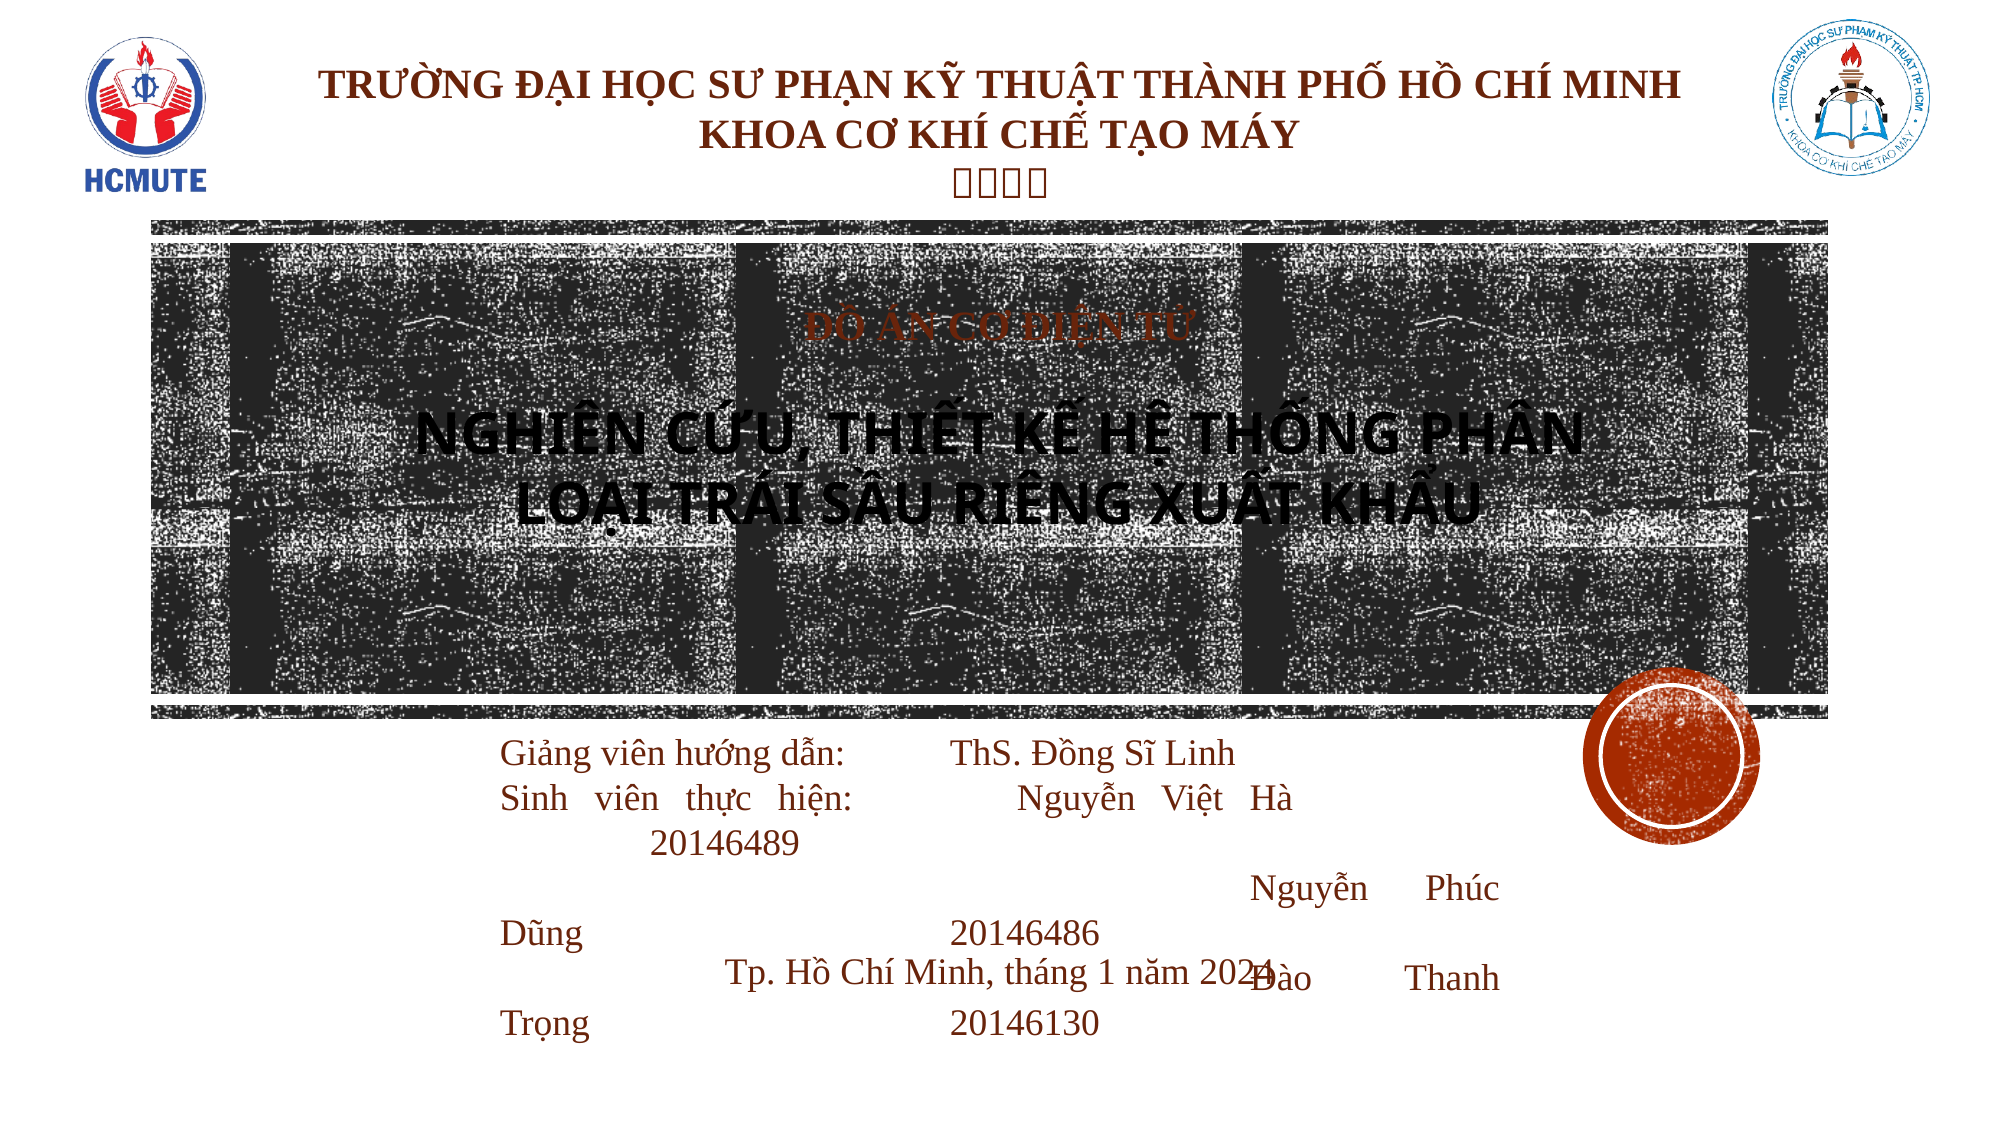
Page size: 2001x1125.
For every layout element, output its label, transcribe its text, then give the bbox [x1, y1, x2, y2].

text_box Tp. Hồ Chí Minh, tháng 1 năm 2024 [682, 939, 1318, 1000]
text_box ĐỒ ÁN CƠ ĐIỆN TỬ [275, 291, 1725, 357]
picture [1772, 19, 1930, 176]
picture [46, 19, 242, 215]
text_box NGHIÊN CỨU, THIẾT KẾ HỆ THỐNG PHÂN LOẠI TRÁI SẦU RIÊNG XUẤT KHẨU [343, 388, 1656, 614]
text_box TRƯỜNG ĐẠI HỌC SƯ PHẠN KỸ THUẬT THÀNH PHỐ HỒ CHÍ MINH KHOA CƠ KHÍ CHẾ TẠO MÁY  [296, 49, 1704, 215]
text_box Giảng viên hướng dẫn: ThS. Đồng Sĩ Linh Sinh viên thực hiện: Nguyễn Việt Hà 20146489 Nguyễn Phúc Dũng 20146486 Đào Thanh Trọng 20146130 [485, 720, 1515, 1051]
